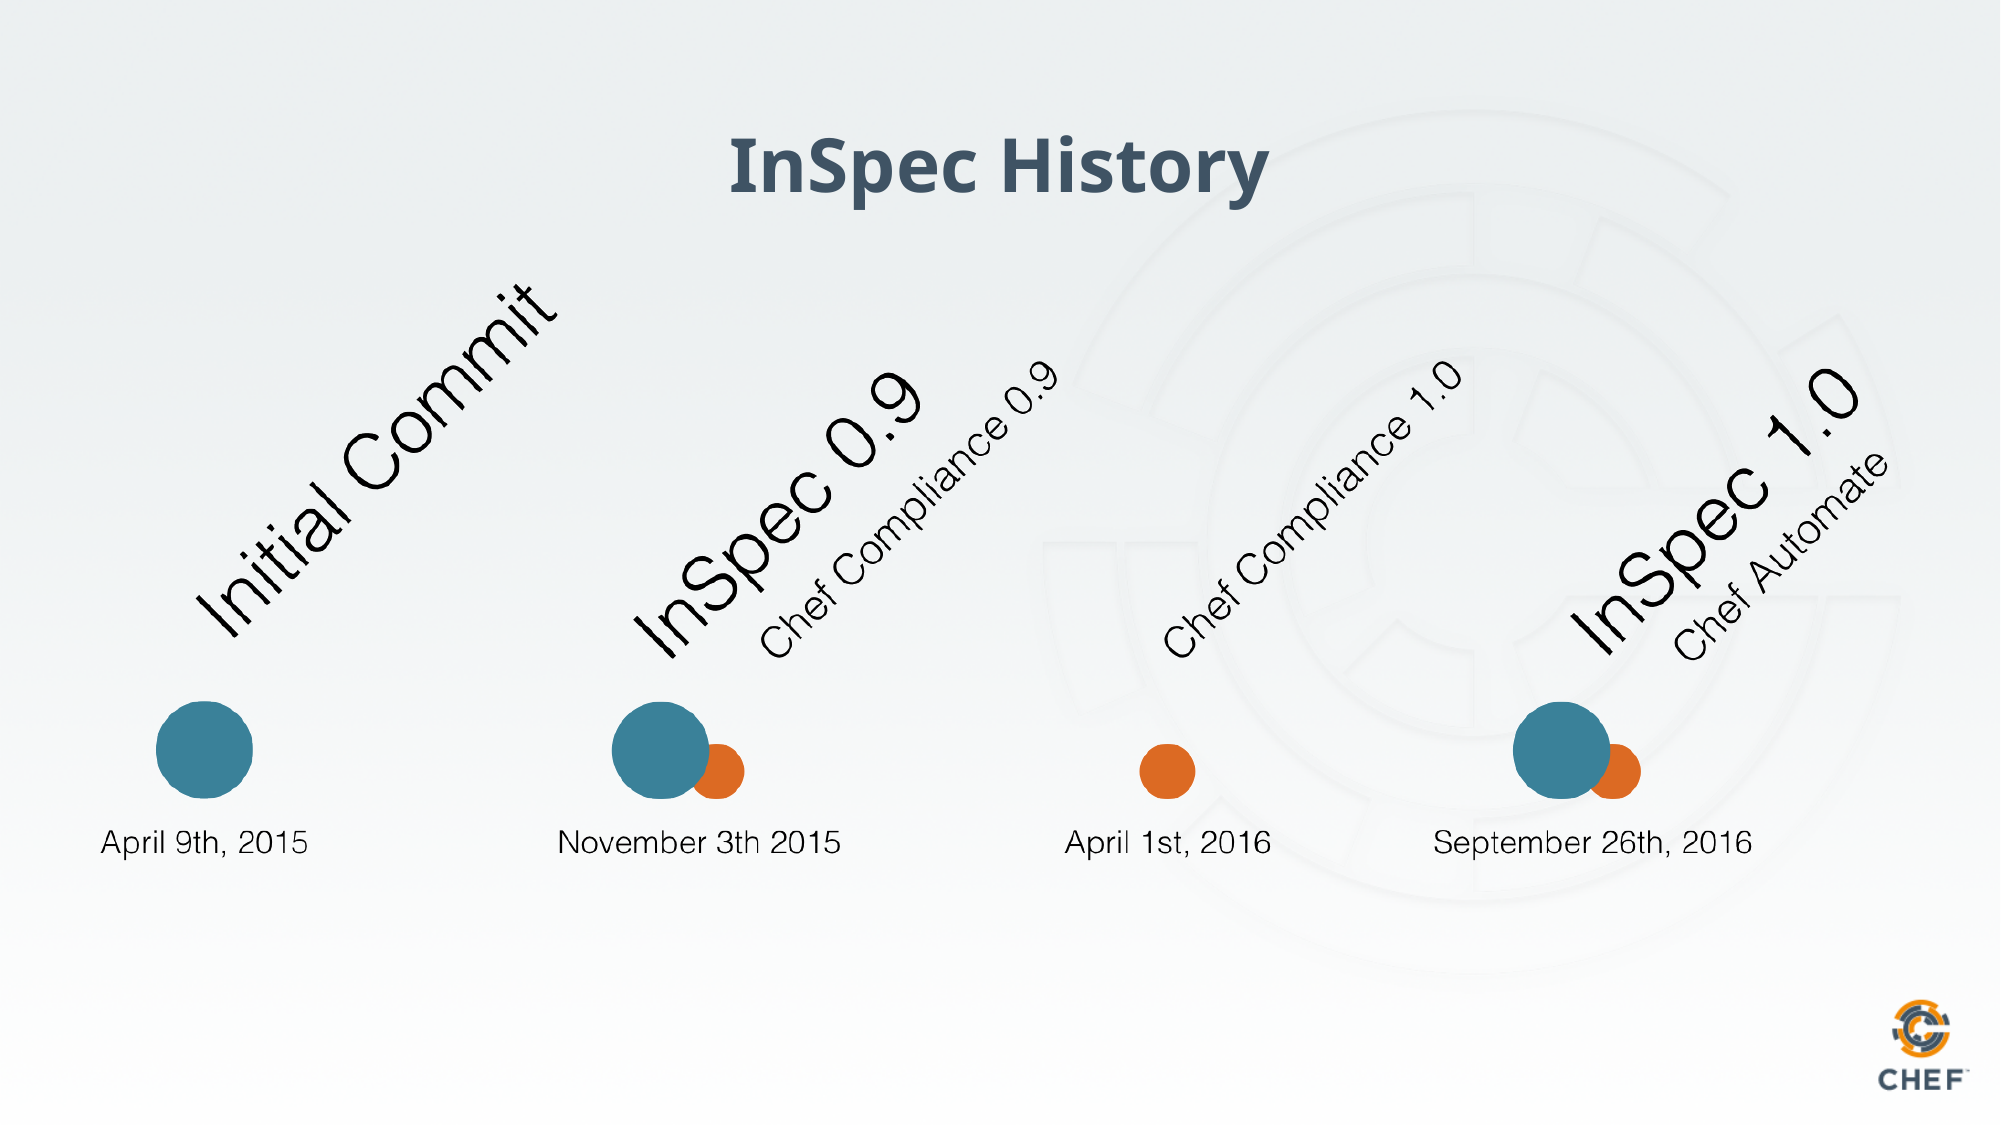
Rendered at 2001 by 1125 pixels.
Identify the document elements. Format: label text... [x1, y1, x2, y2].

picture [0, 0, 2001, 1125]
text_box InSpec History [41, 59, 1959, 194]
